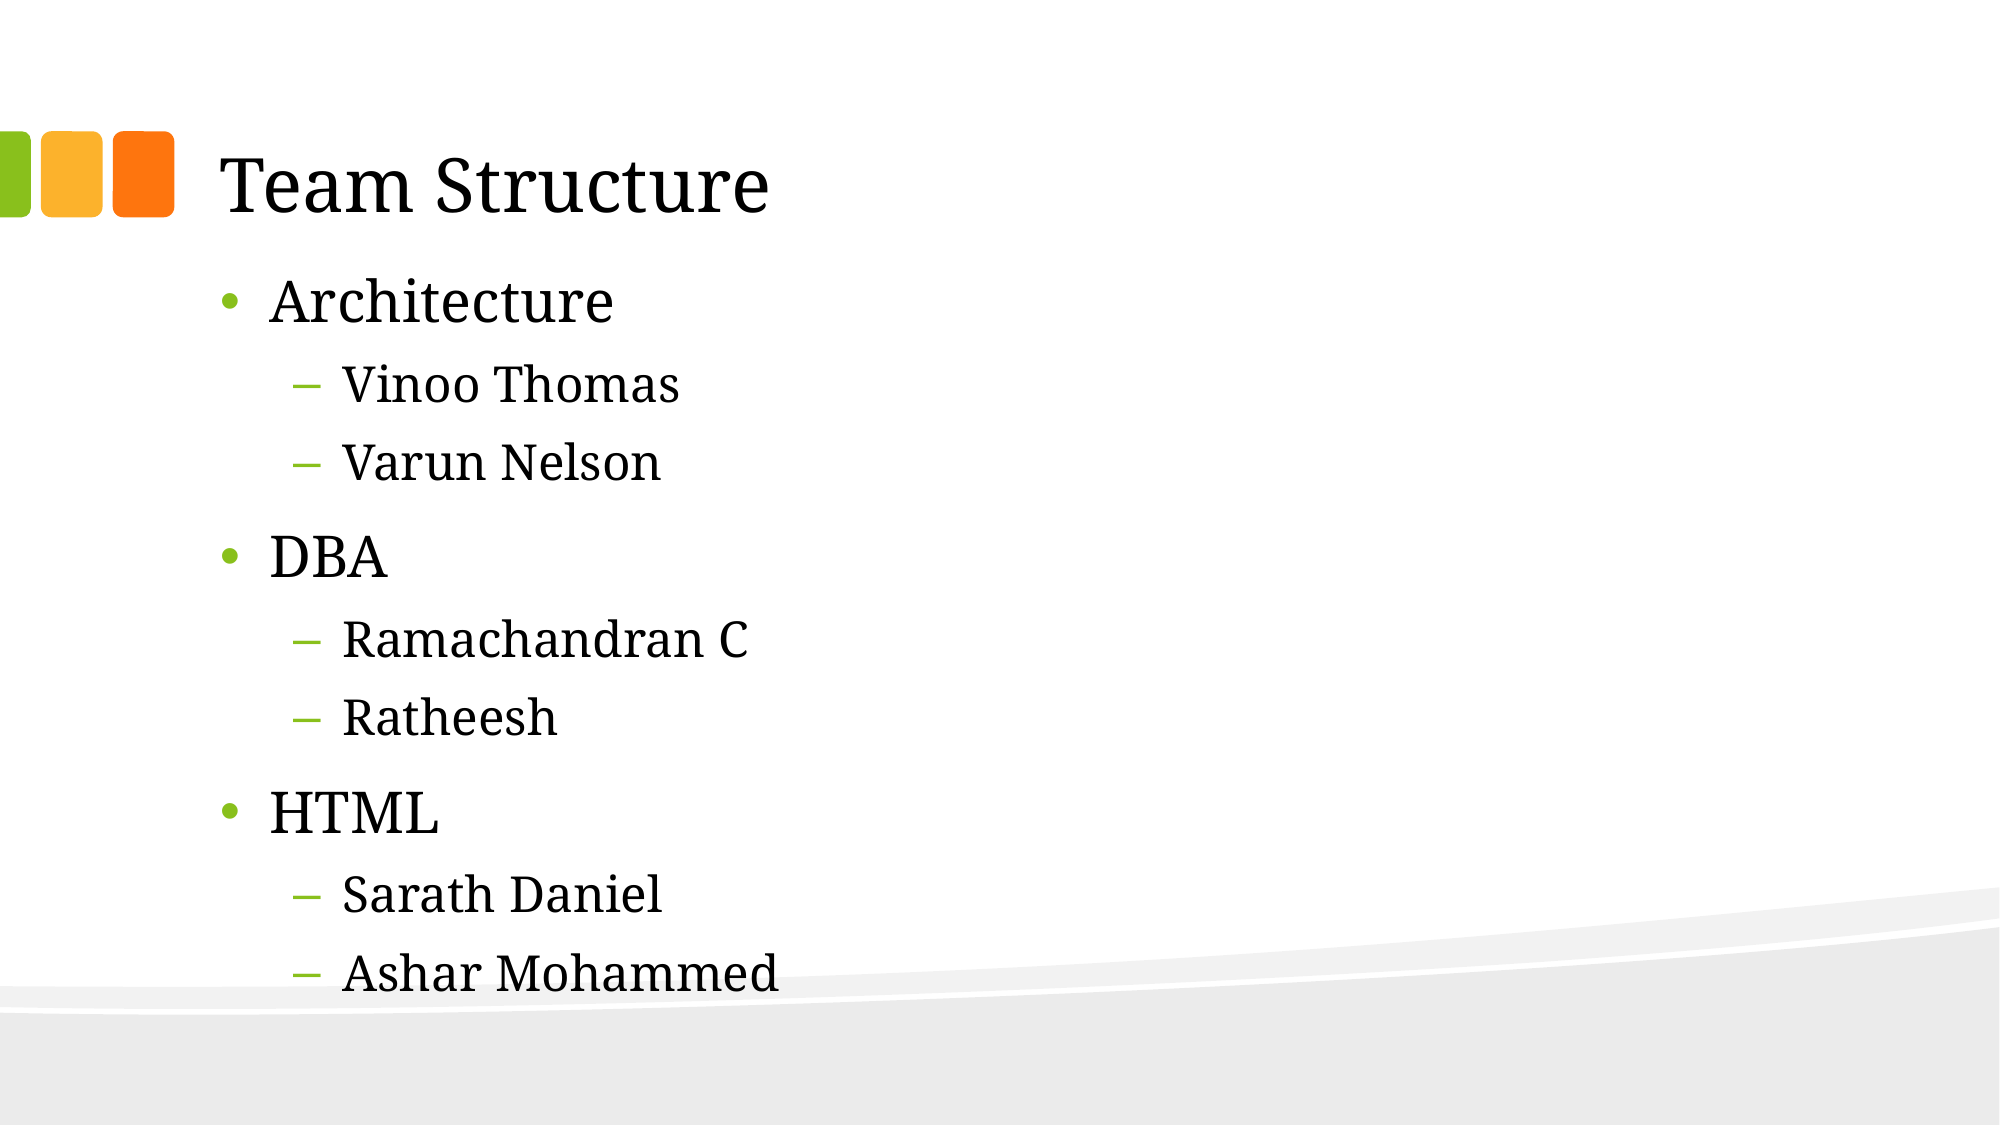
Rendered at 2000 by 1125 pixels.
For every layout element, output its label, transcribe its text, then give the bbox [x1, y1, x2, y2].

title Team Structure [199, 24, 1800, 238]
list Architecture Vinoo Thomas Varun Nelson DBA Ramachandran C Ratheesh HTML Sarath Daniel Ashar Mohammed [199, 262, 1800, 1013]
